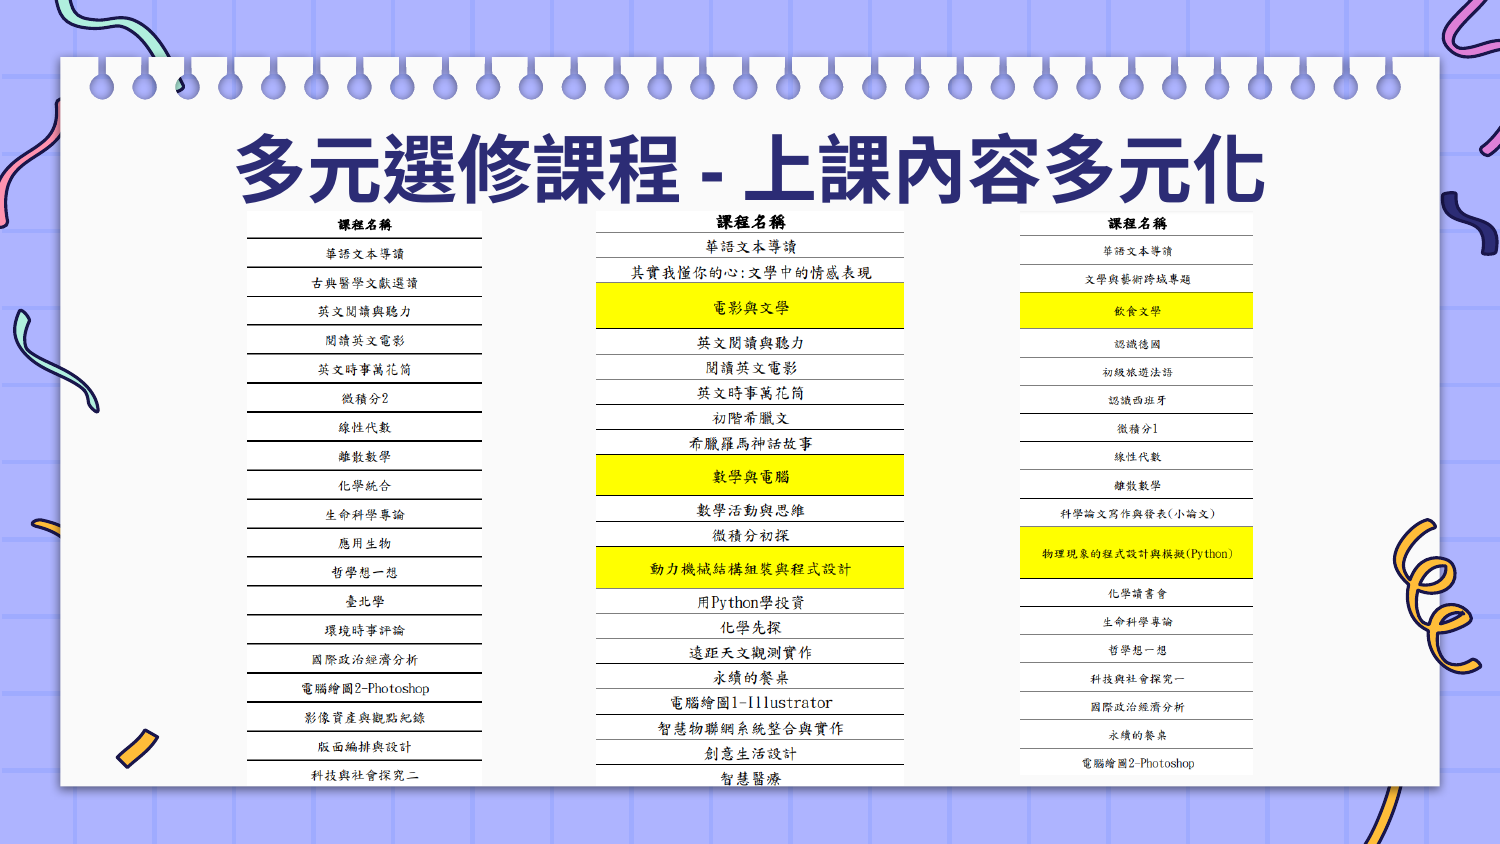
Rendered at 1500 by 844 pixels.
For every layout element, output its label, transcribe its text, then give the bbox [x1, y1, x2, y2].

picture [1020, 211, 1254, 775]
picture [246, 211, 483, 786]
title 多元選修課程-上課內容多元化 [118, 123, 1382, 212]
picture [595, 211, 904, 786]
